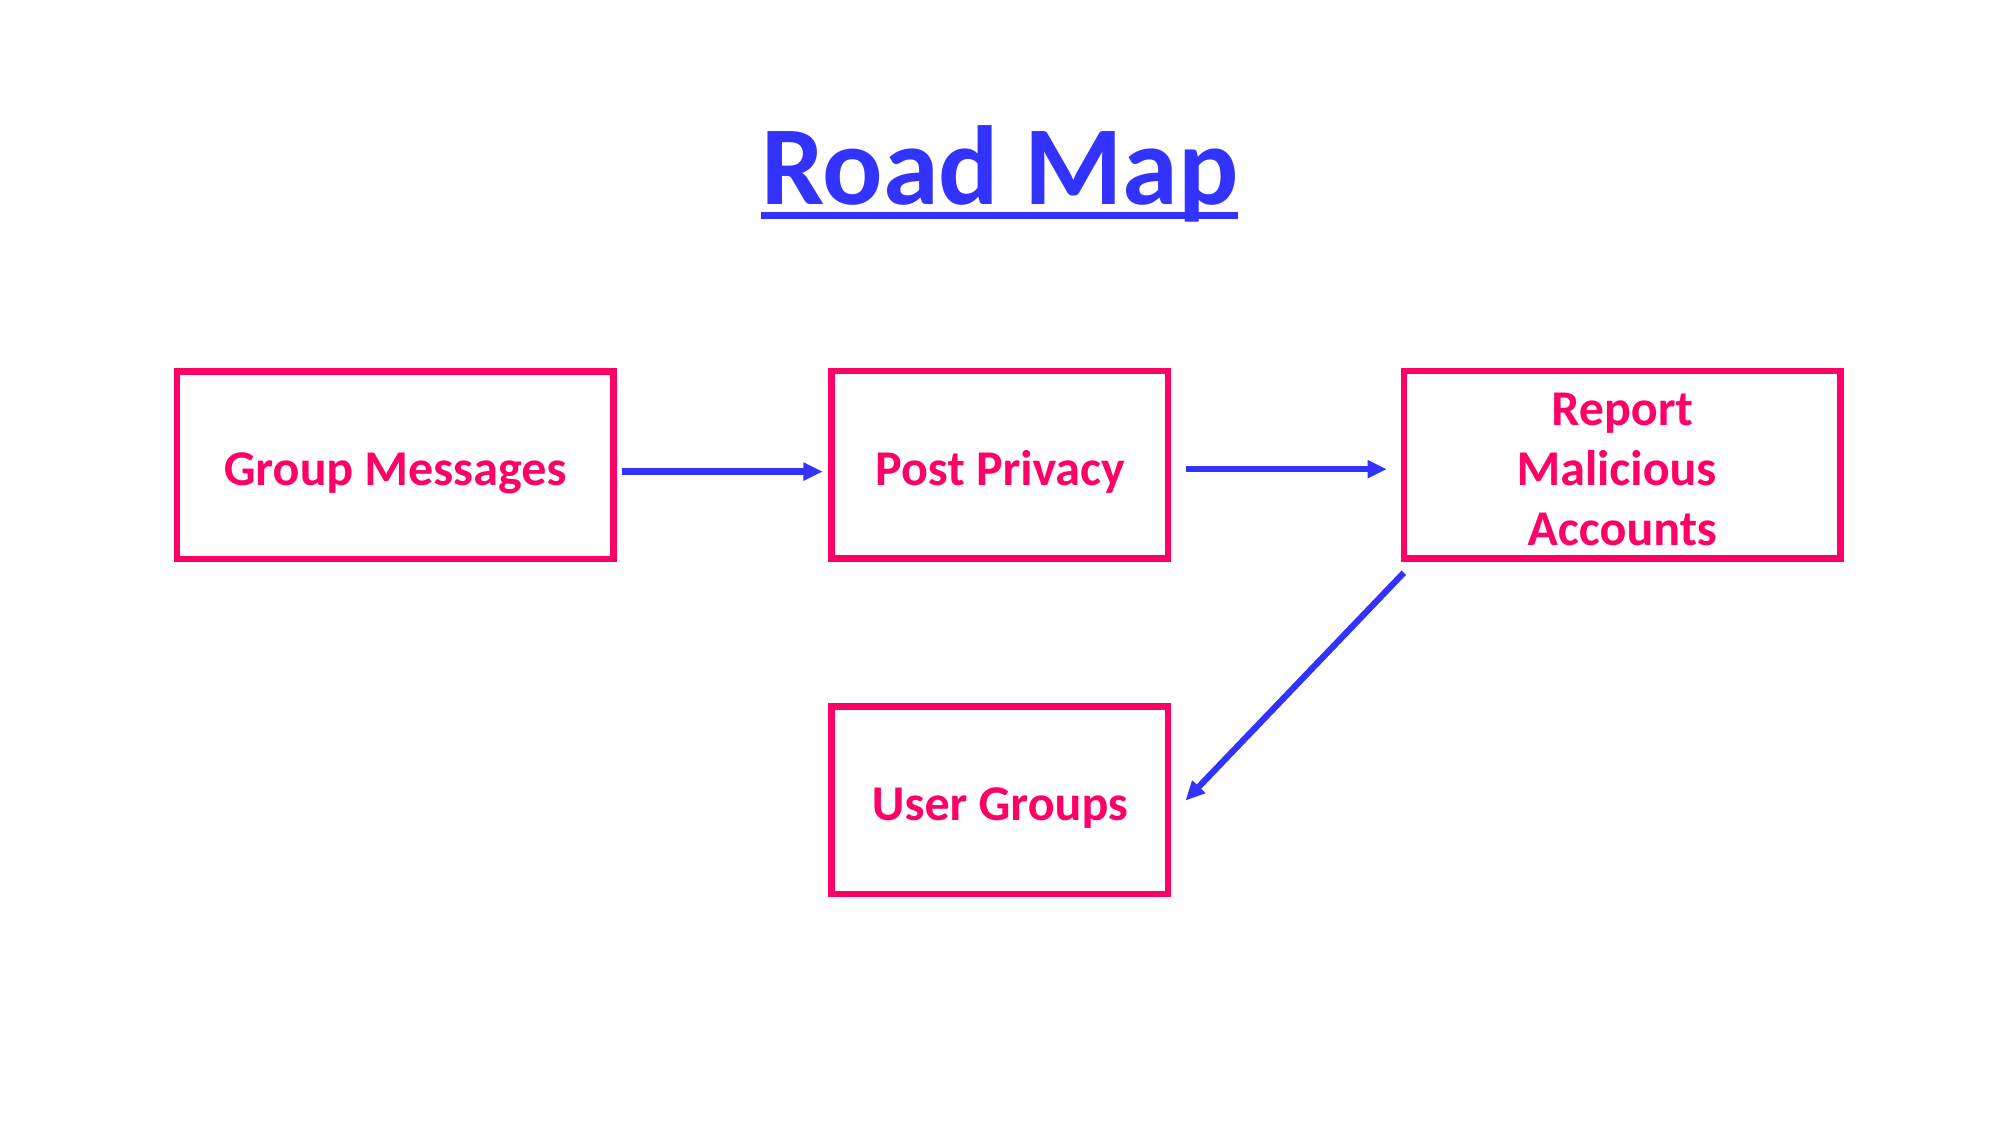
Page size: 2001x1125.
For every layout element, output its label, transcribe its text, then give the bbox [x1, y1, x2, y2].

text_box Post Privacy [831, 370, 1169, 560]
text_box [1185, 572, 1404, 801]
text_box Report Malicious Accounts [1403, 370, 1842, 560]
title Road Map [137, 59, 1863, 278]
text_box Group Messages [176, 370, 615, 560]
text_box User Groups [831, 706, 1169, 895]
